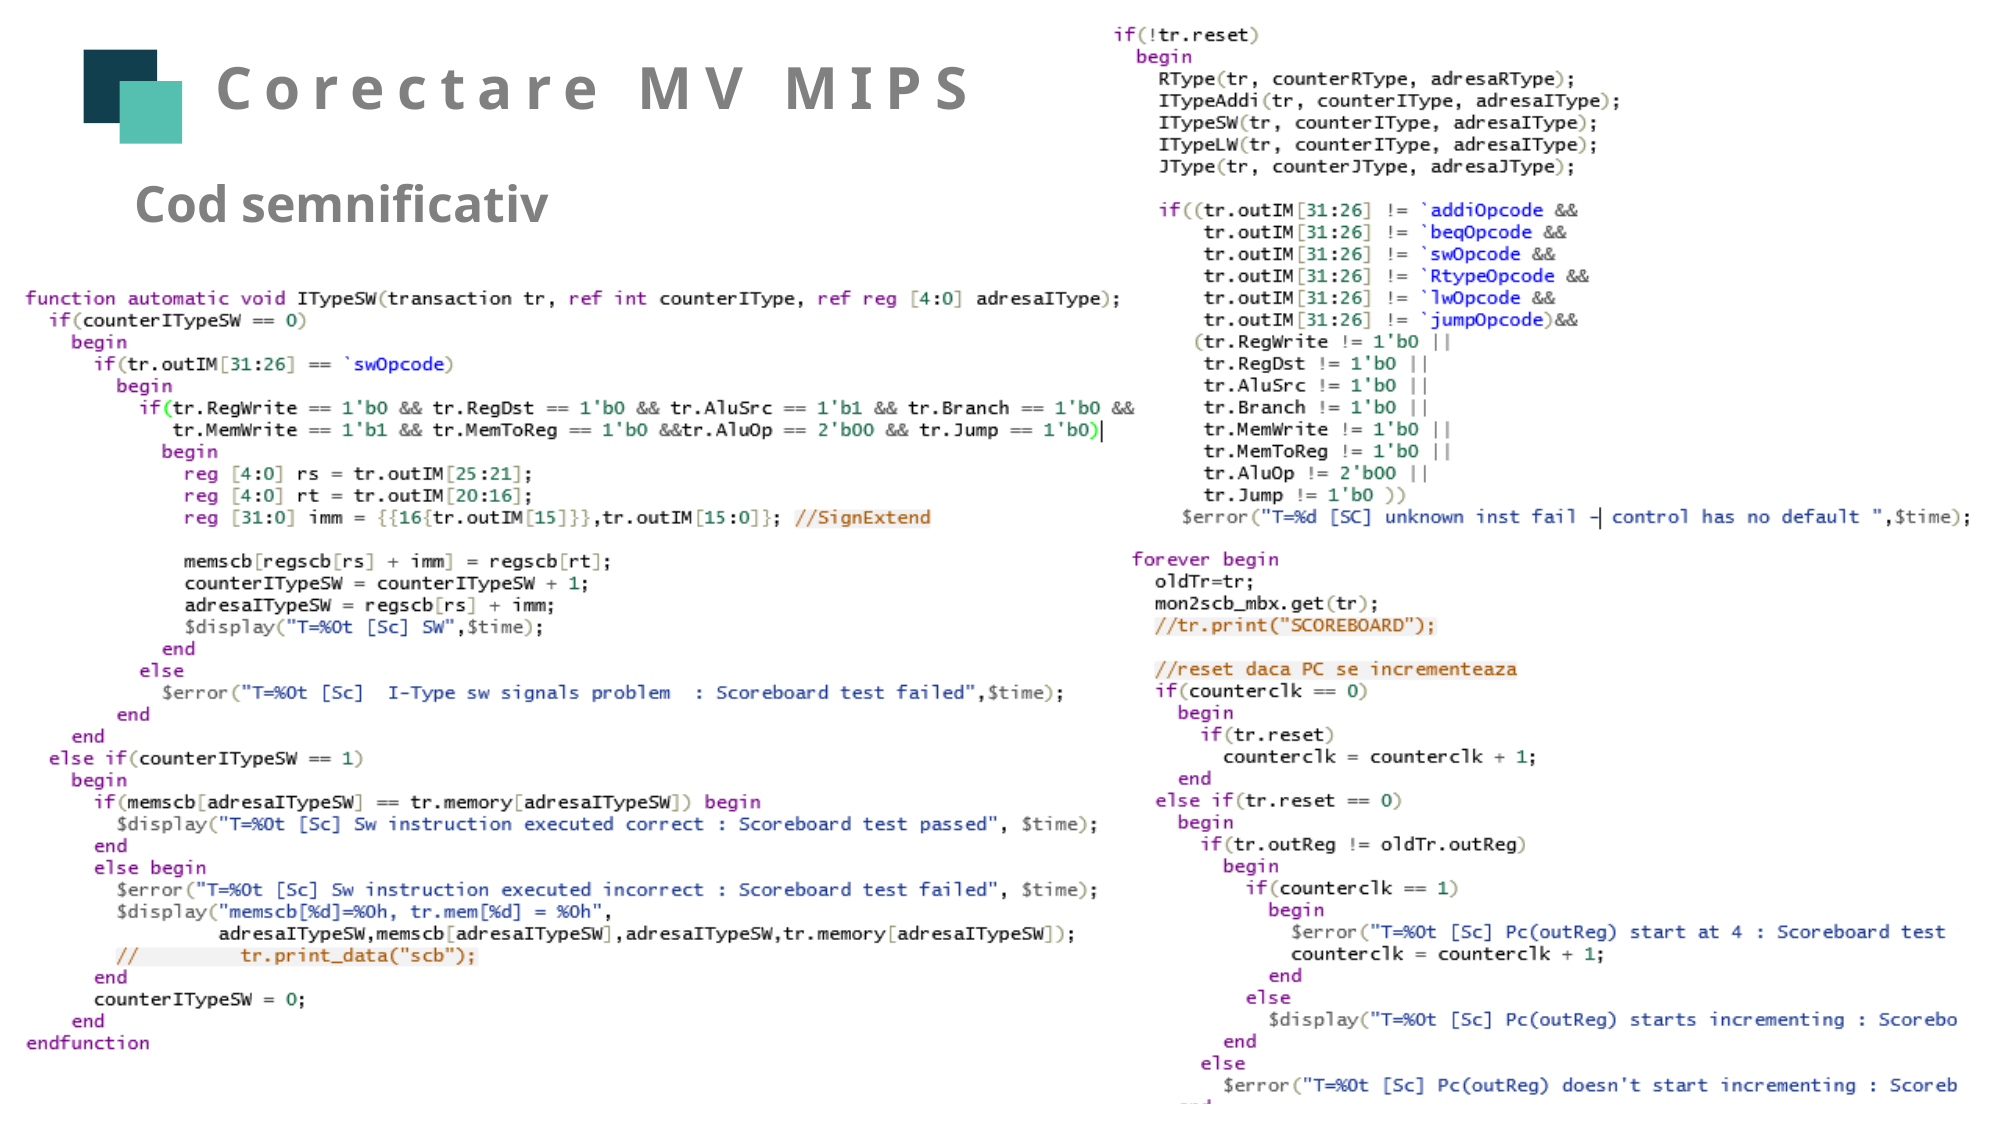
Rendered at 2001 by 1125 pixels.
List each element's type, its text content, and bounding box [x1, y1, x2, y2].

picture [19, 21, 1983, 1104]
text_box Cod semnificativ [119, 165, 712, 240]
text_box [83, 43, 990, 144]
